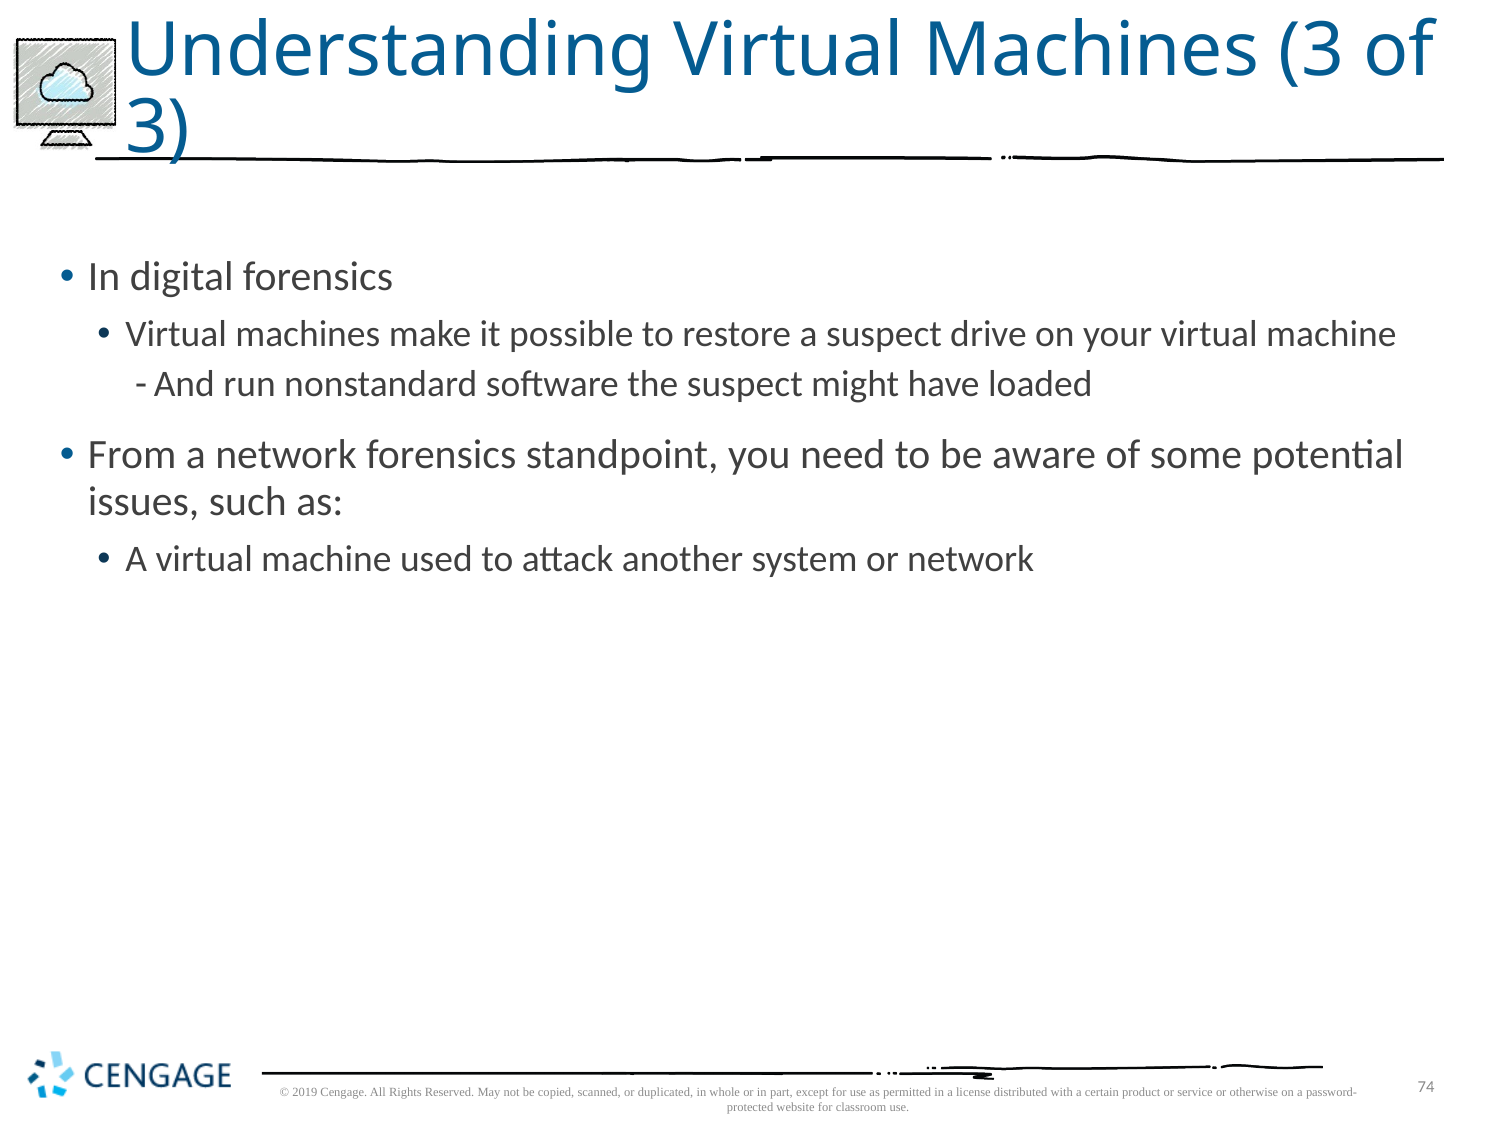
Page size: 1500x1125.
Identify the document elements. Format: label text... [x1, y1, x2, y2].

list In digital forensics Virtual machines make it possible to restore a suspect drive on your virtual machine And run nonstandard software the suspect might have loaded From a network forensics standpoint, you need to be aware of some potential issues, such as: A virtual machine used to attack another system or network [59, 252, 1441, 490]
picture [12, 36, 117, 151]
title Understanding Virtual Machines (3 of 3) [125, 52, 1442, 130]
slide_number 74 [1412, 1037, 1500, 1100]
picture [95, 155, 1444, 163]
footer © 2019 Cengage. All Rights Reserved. May not be copied, scanned, or duplicated, in whole or in part, except for use as permitted in a license distributed with a certain product or service or otherwise on a password-protected website for classroom use. [261, 1079, 1375, 1120]
picture [261, 1064, 1323, 1079]
picture [7, 1037, 244, 1111]
